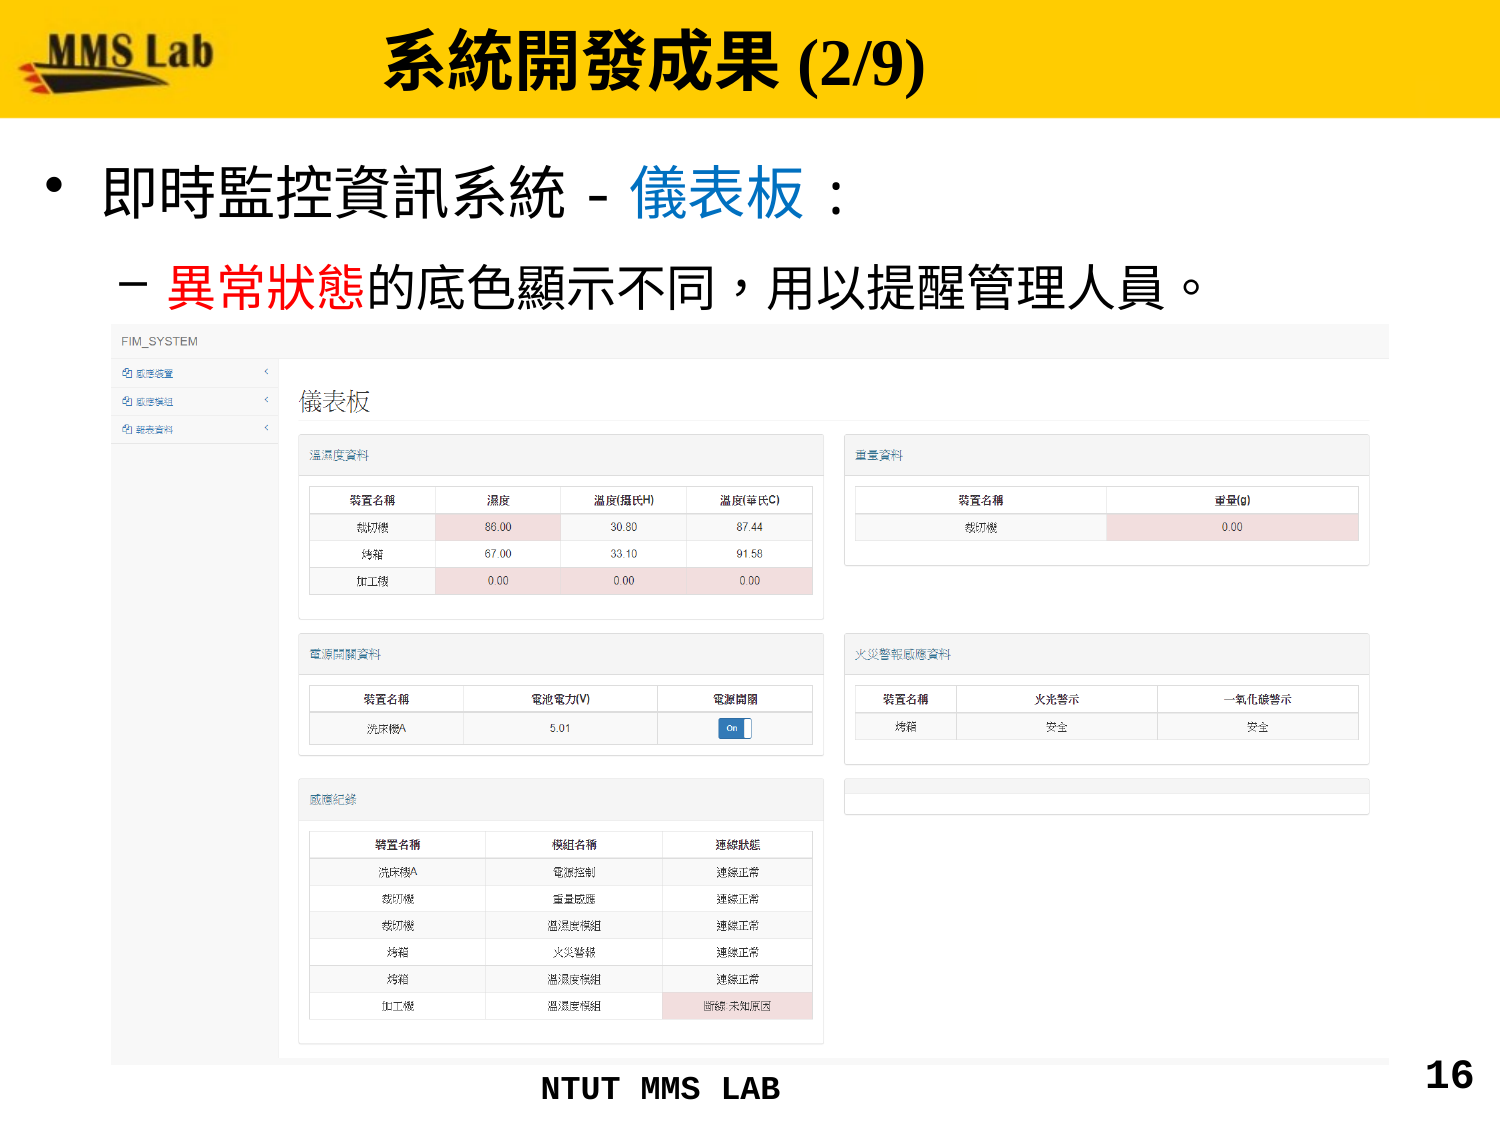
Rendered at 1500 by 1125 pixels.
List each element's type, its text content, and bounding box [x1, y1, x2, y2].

footer NTUT MMS LAB [525, 1073, 1013, 1107]
list 即時監控資訊系統-儀表板: 異常狀態的底色顯示不同，用以提醒管理人員。 [29, 148, 1483, 1022]
slide_number 16 [1139, 1039, 1491, 1118]
picture [0, 1, 1500, 1096]
title 系統開發成果(2/9) [366, 1, 1500, 119]
